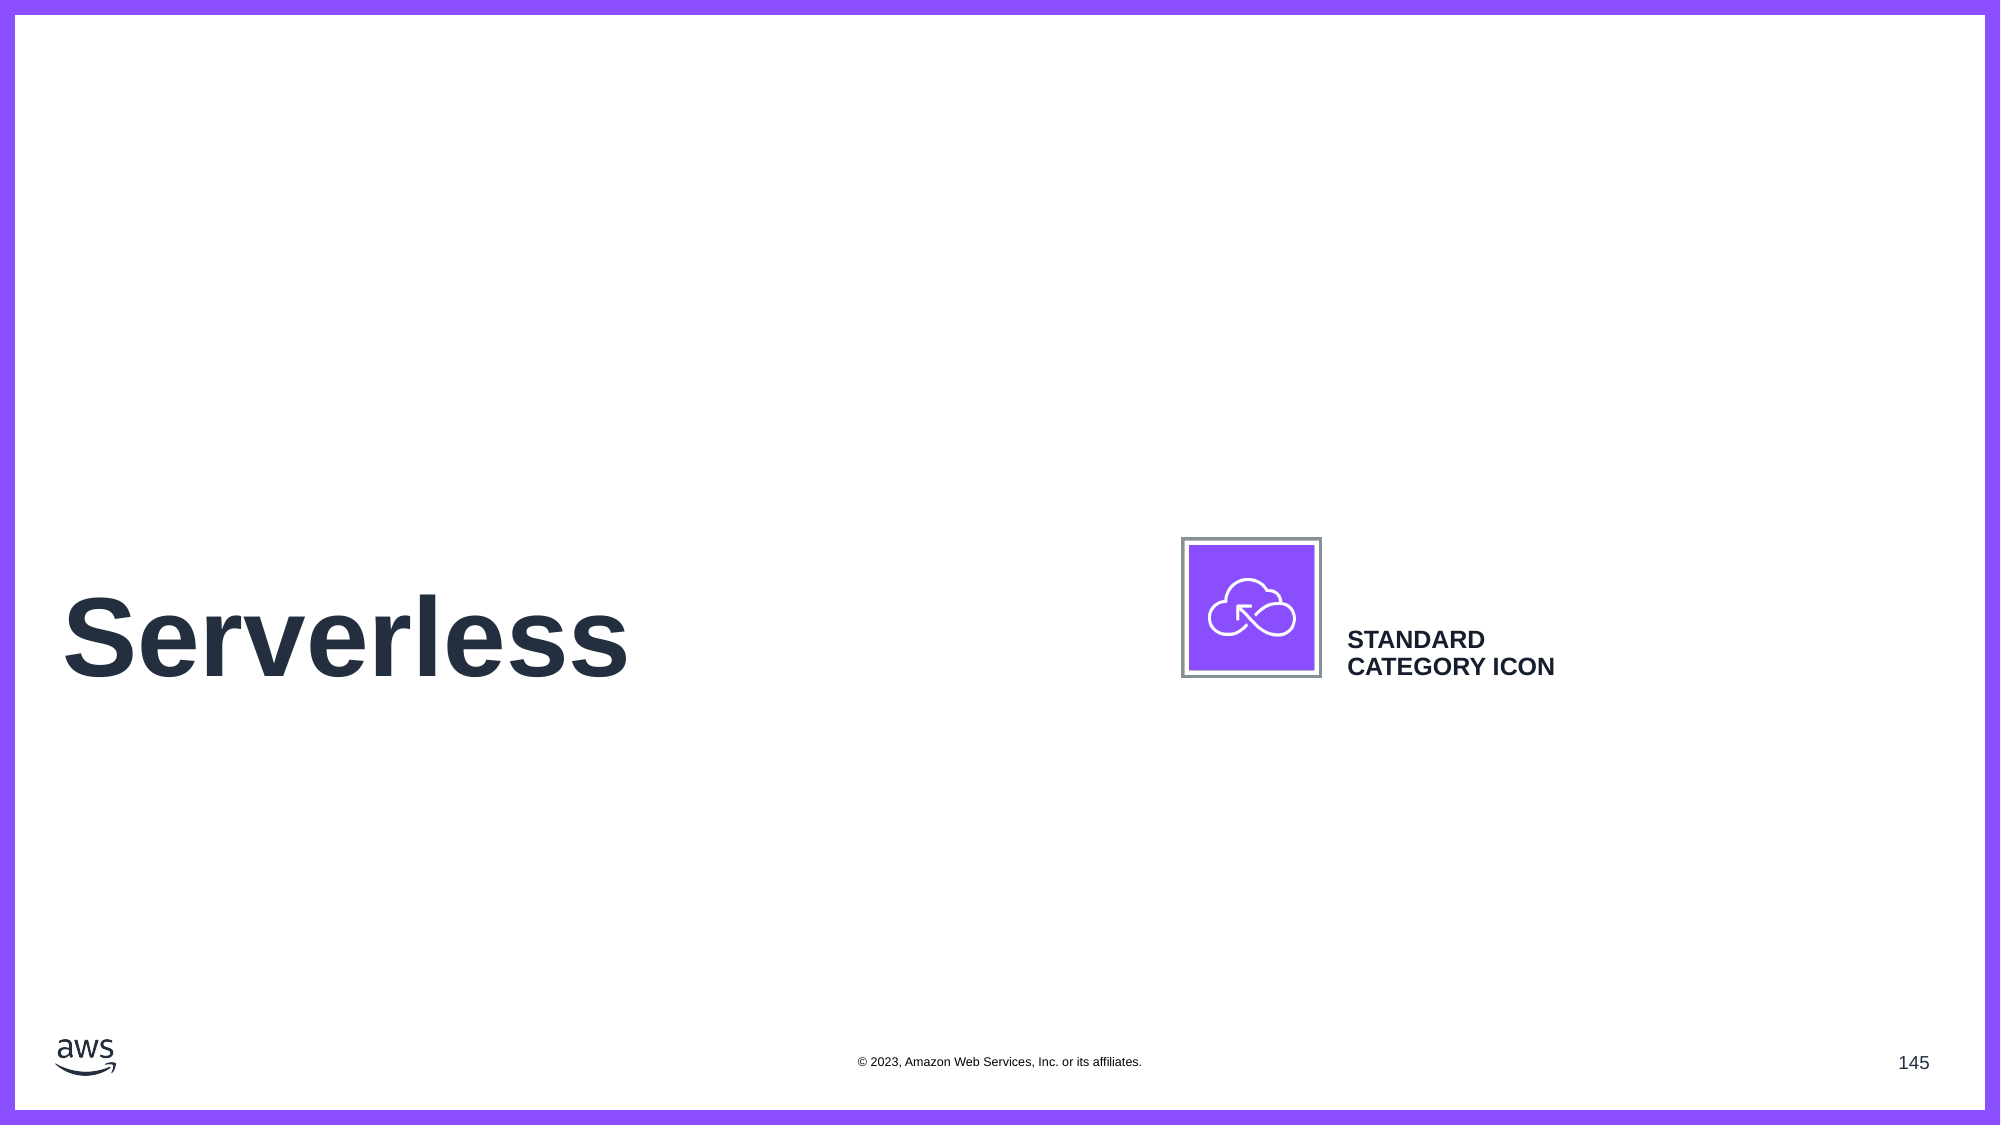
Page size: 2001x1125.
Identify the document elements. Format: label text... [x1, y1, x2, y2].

picture [1181, 537, 1322, 678]
slide_number 145 [1494, 1031, 1945, 1092]
text_box STANDARD CATEGORY ICON [1332, 541, 1780, 689]
title Serverless [47, 339, 1393, 709]
footer © 2023, Amazon Web Services, Inc. or its affiliates. [662, 1031, 1338, 1092]
picture [55, 1039, 116, 1076]
